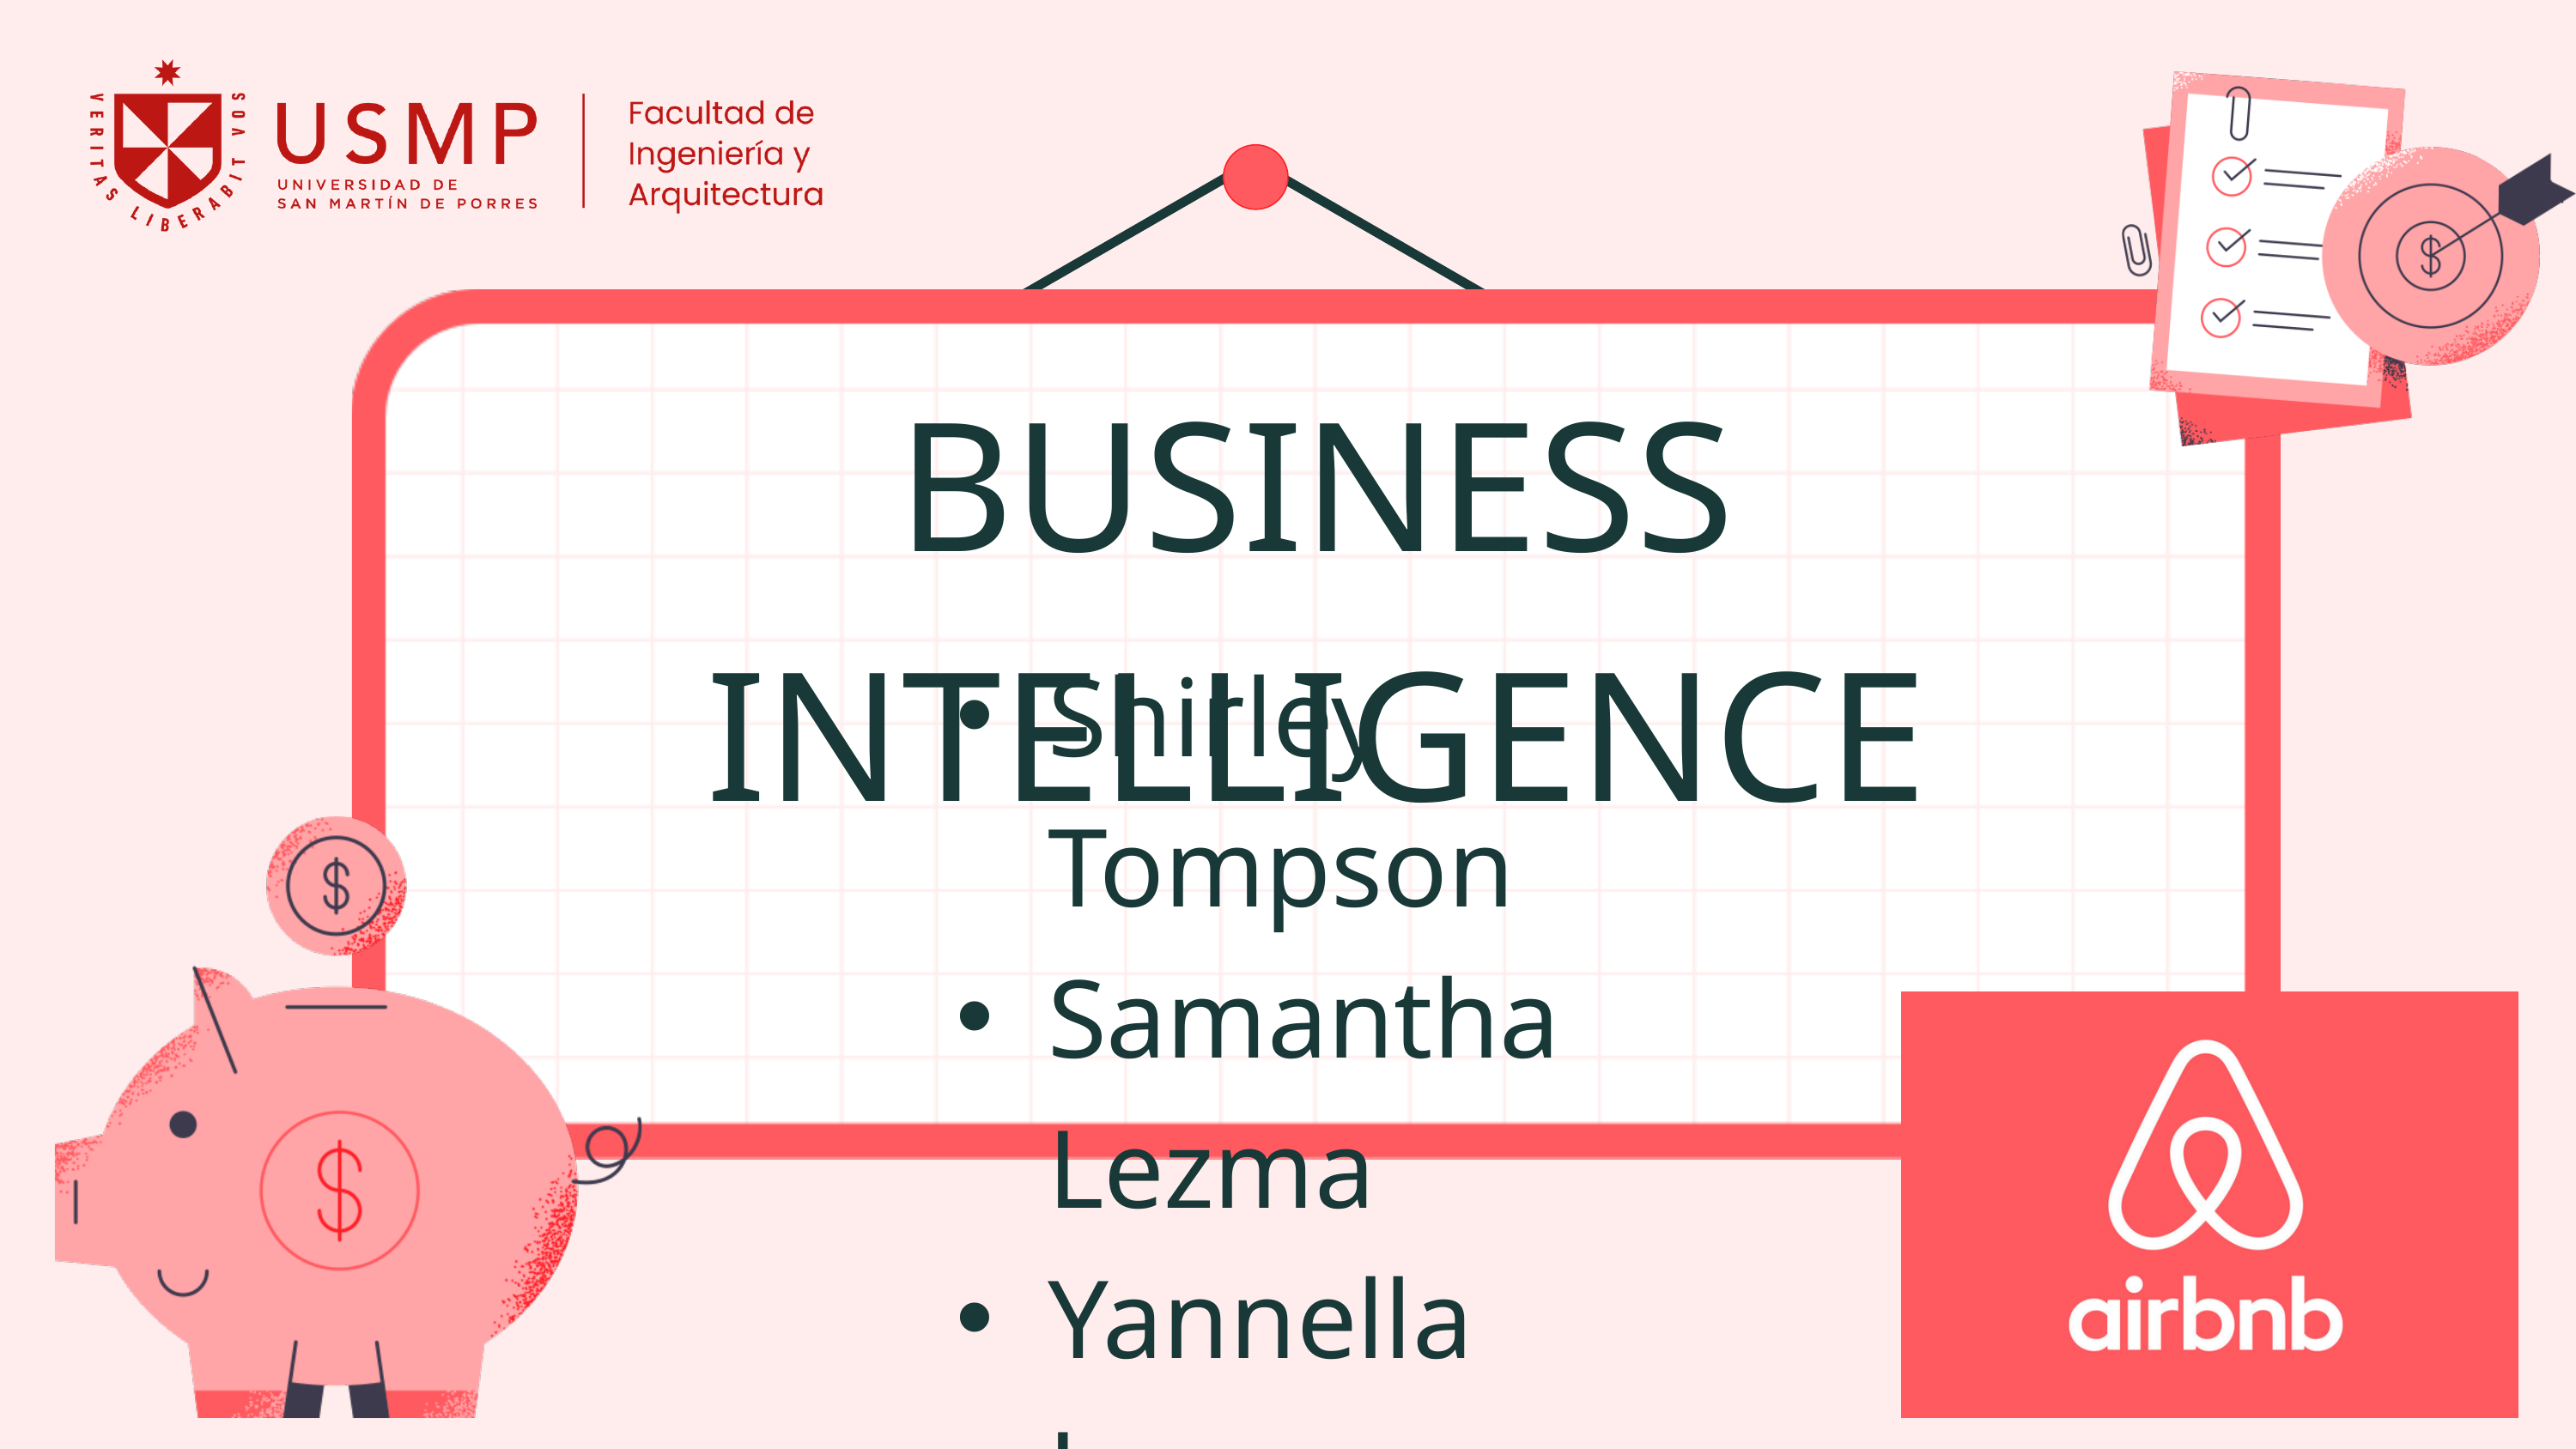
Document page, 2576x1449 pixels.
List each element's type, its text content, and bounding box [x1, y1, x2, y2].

text_box BUSINESS INTELLIGENCE [390, 336, 2243, 838]
text_box [2122, 71, 2576, 446]
text_box [54, 33, 858, 257]
text_box [642, 838, 864, 1160]
text_box [54, 816, 642, 1418]
text_box [1901, 991, 2519, 1418]
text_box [1223, 144, 1289, 210]
text_box [1628, 446, 2281, 1160]
text_box Shirley Tompson Samantha Lezma Yannella Lopez [864, 627, 1628, 1449]
text_box [351, 289, 2122, 816]
